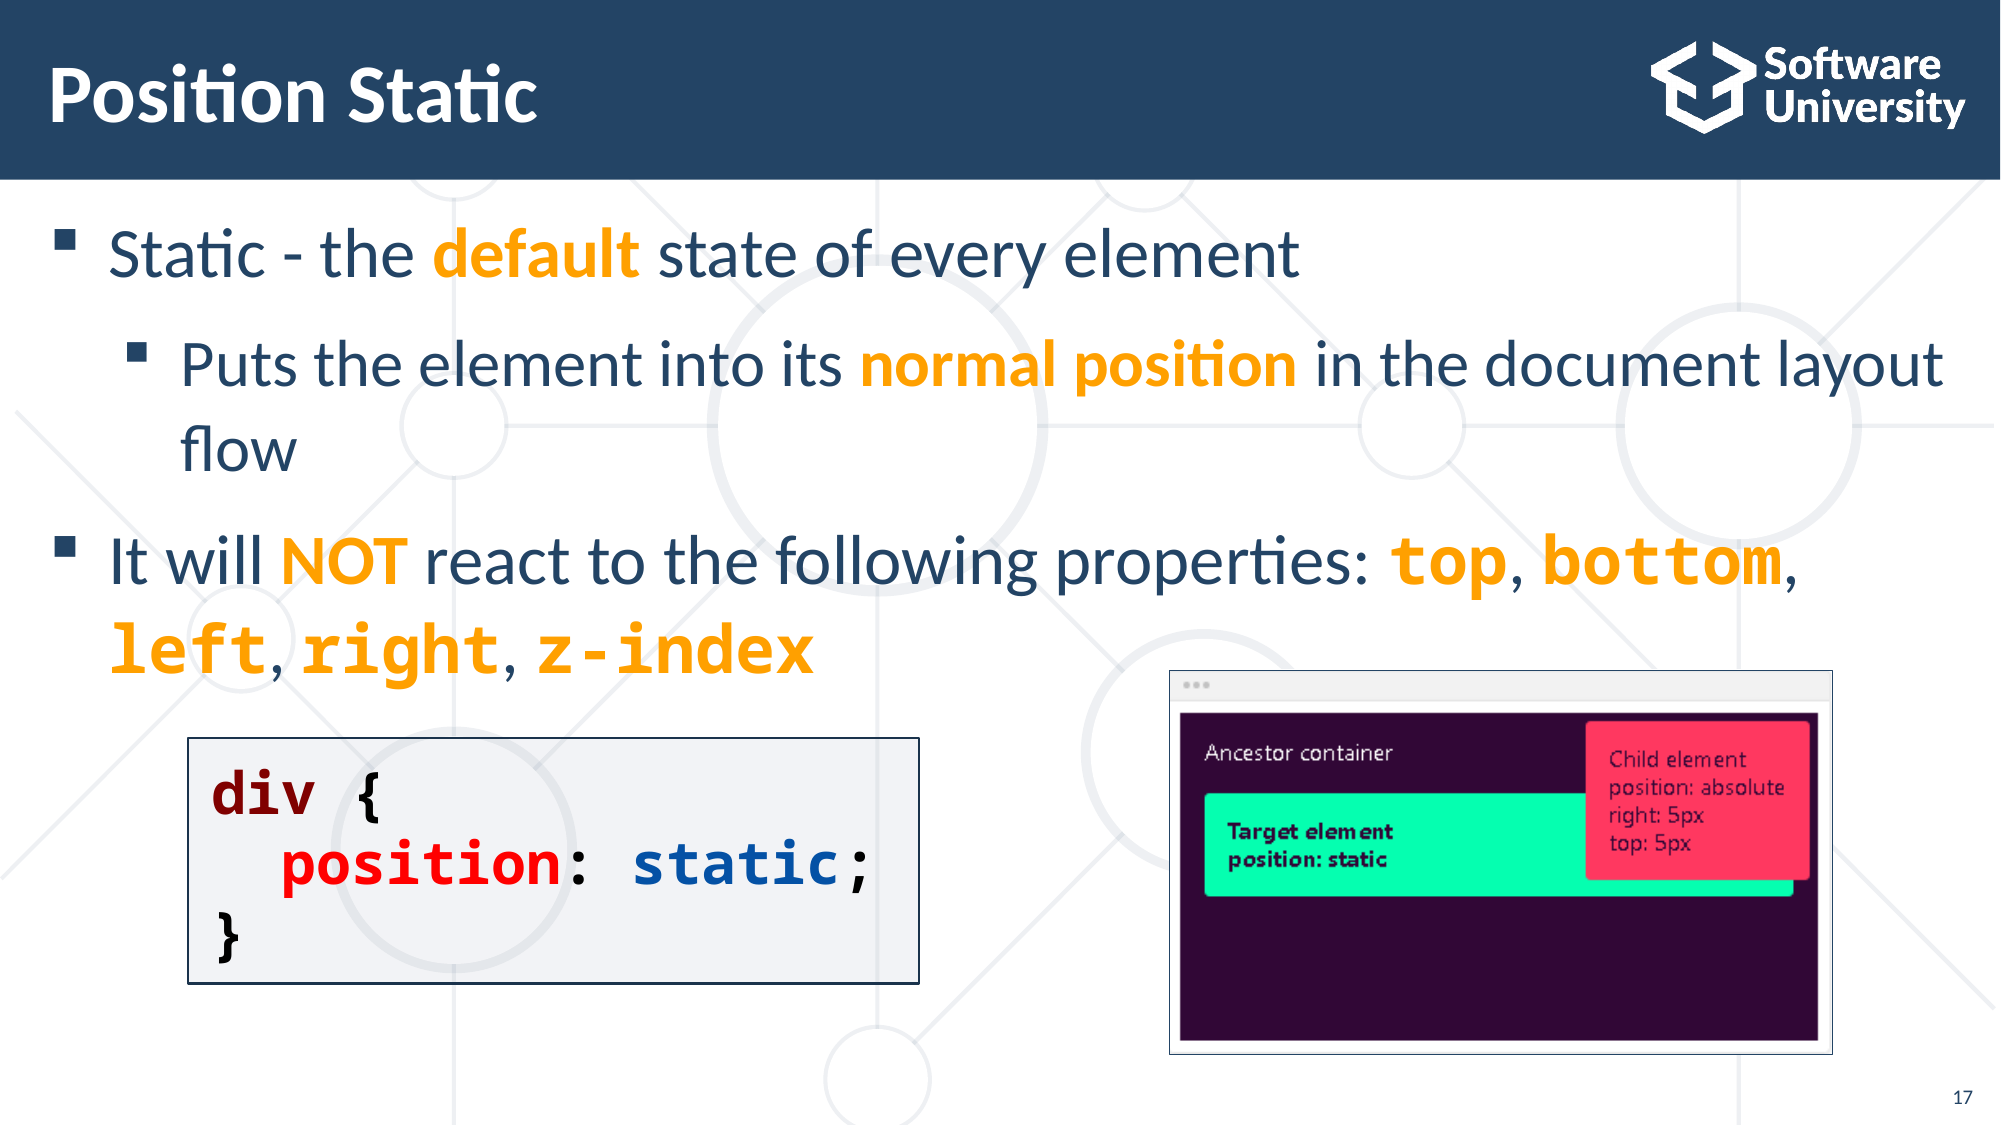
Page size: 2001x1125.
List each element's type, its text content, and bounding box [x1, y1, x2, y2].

picture [1651, 41, 1966, 134]
list Static - the default state of every element Puts the element into its normal position in the document layout flow It will NOT react to the following properties: top, bottom, left, right, z-index [31, 196, 1970, 1104]
picture [1169, 669, 1833, 1054]
slide_number 17 [1927, 1067, 1989, 1117]
title Position Static [31, 16, 1625, 162]
text_box div { position: static; } [187, 738, 919, 984]
